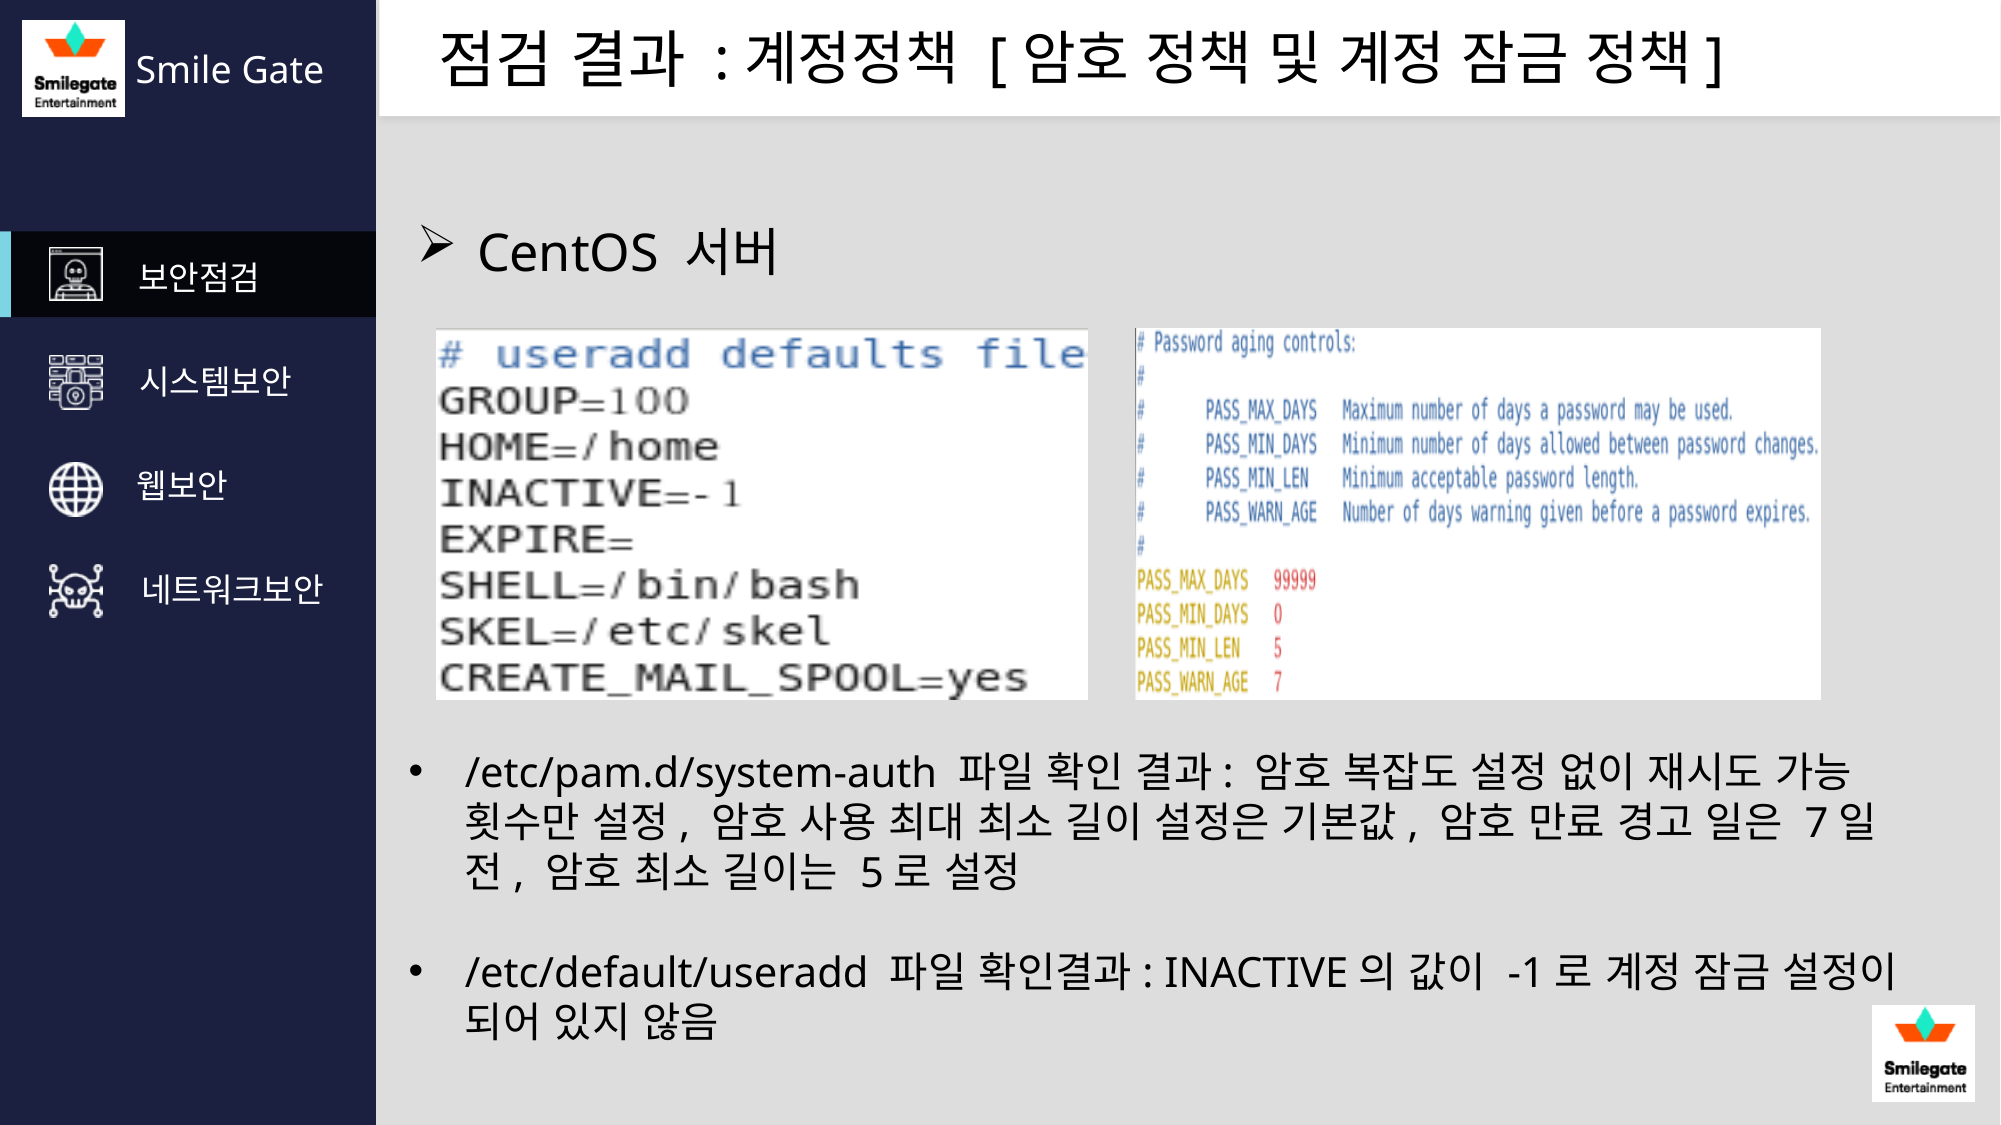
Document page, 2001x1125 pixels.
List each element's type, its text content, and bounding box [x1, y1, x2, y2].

text_box CentOS 서버 [401, 211, 811, 290]
picture [436, 328, 1088, 700]
picture [49, 247, 103, 301]
picture [1872, 1005, 1975, 1102]
picture [49, 564, 103, 618]
picture [22, 20, 125, 117]
picture [1135, 328, 1821, 700]
picture [49, 462, 103, 517]
text_box :계정정책 [암호 정책 및 계정 잠금 정책] [700, 13, 2000, 144]
picture [49, 355, 103, 410]
text_box /etc/pam.d/system-auth 파일 확인 결과: 암호 복잡도 설정 없이 재시도 가능 횟수만 설정, 암호 사용 최대 최소 길이 설정은 기본값, 암호 만료 경고 일은 7일 전, 암호 최소 길이는 5로 설정 /etc/default/useradd 파일 확인결과: INACTIVE의 값이 -1로 계정 잠금 설정이 되어 있지 않음 [393, 737, 1947, 1053]
